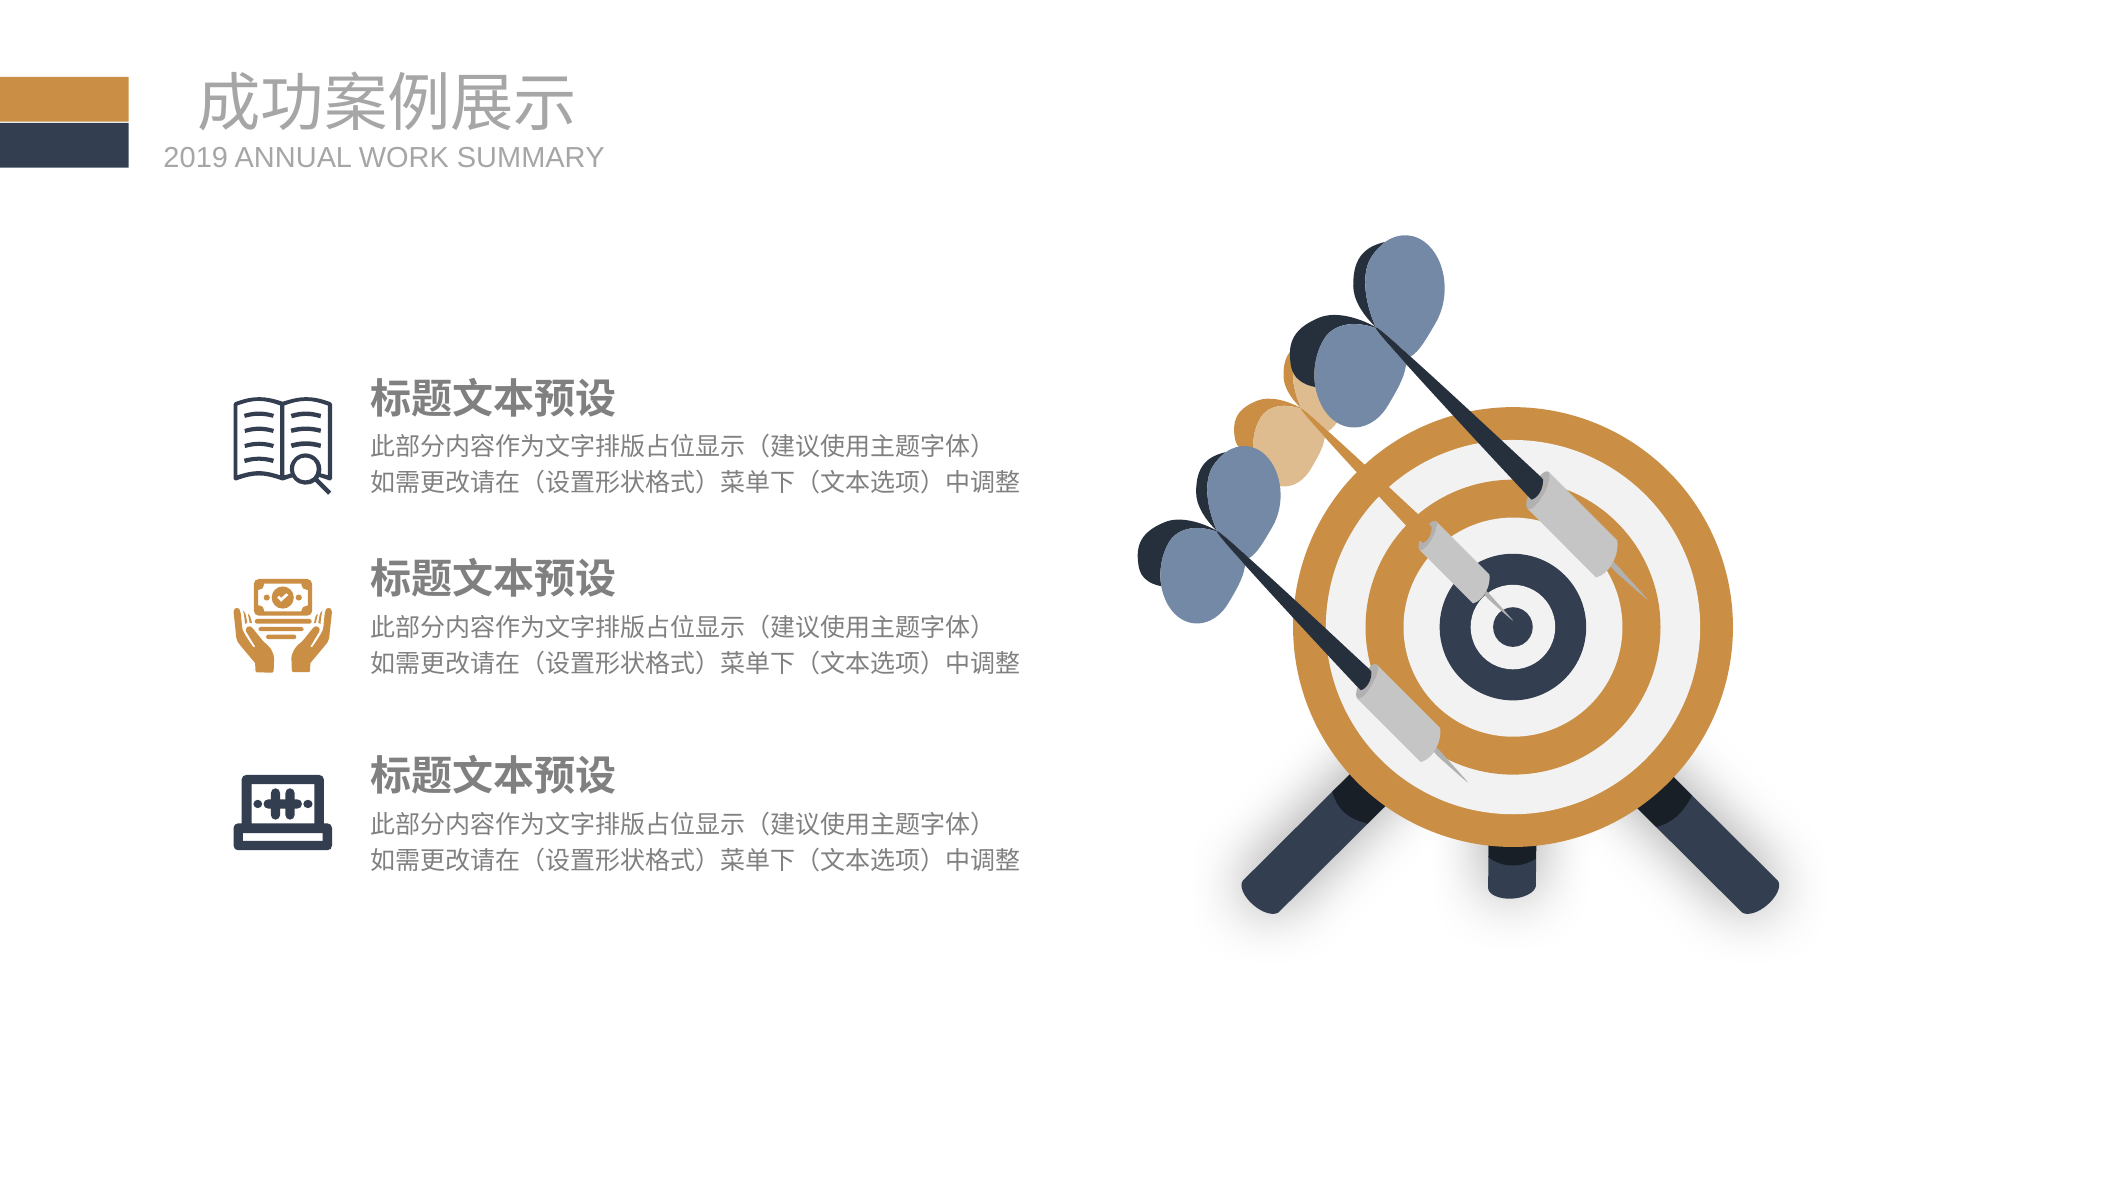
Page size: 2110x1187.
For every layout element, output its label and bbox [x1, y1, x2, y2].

text_box [1287, 232, 1648, 600]
text_box [1232, 334, 1287, 443]
text_box [233, 545, 1069, 727]
text_box [1238, 407, 1782, 916]
text_box [233, 364, 1069, 545]
text_box [1135, 443, 1468, 783]
text_box [1468, 600, 1513, 621]
text_box [233, 742, 1069, 924]
